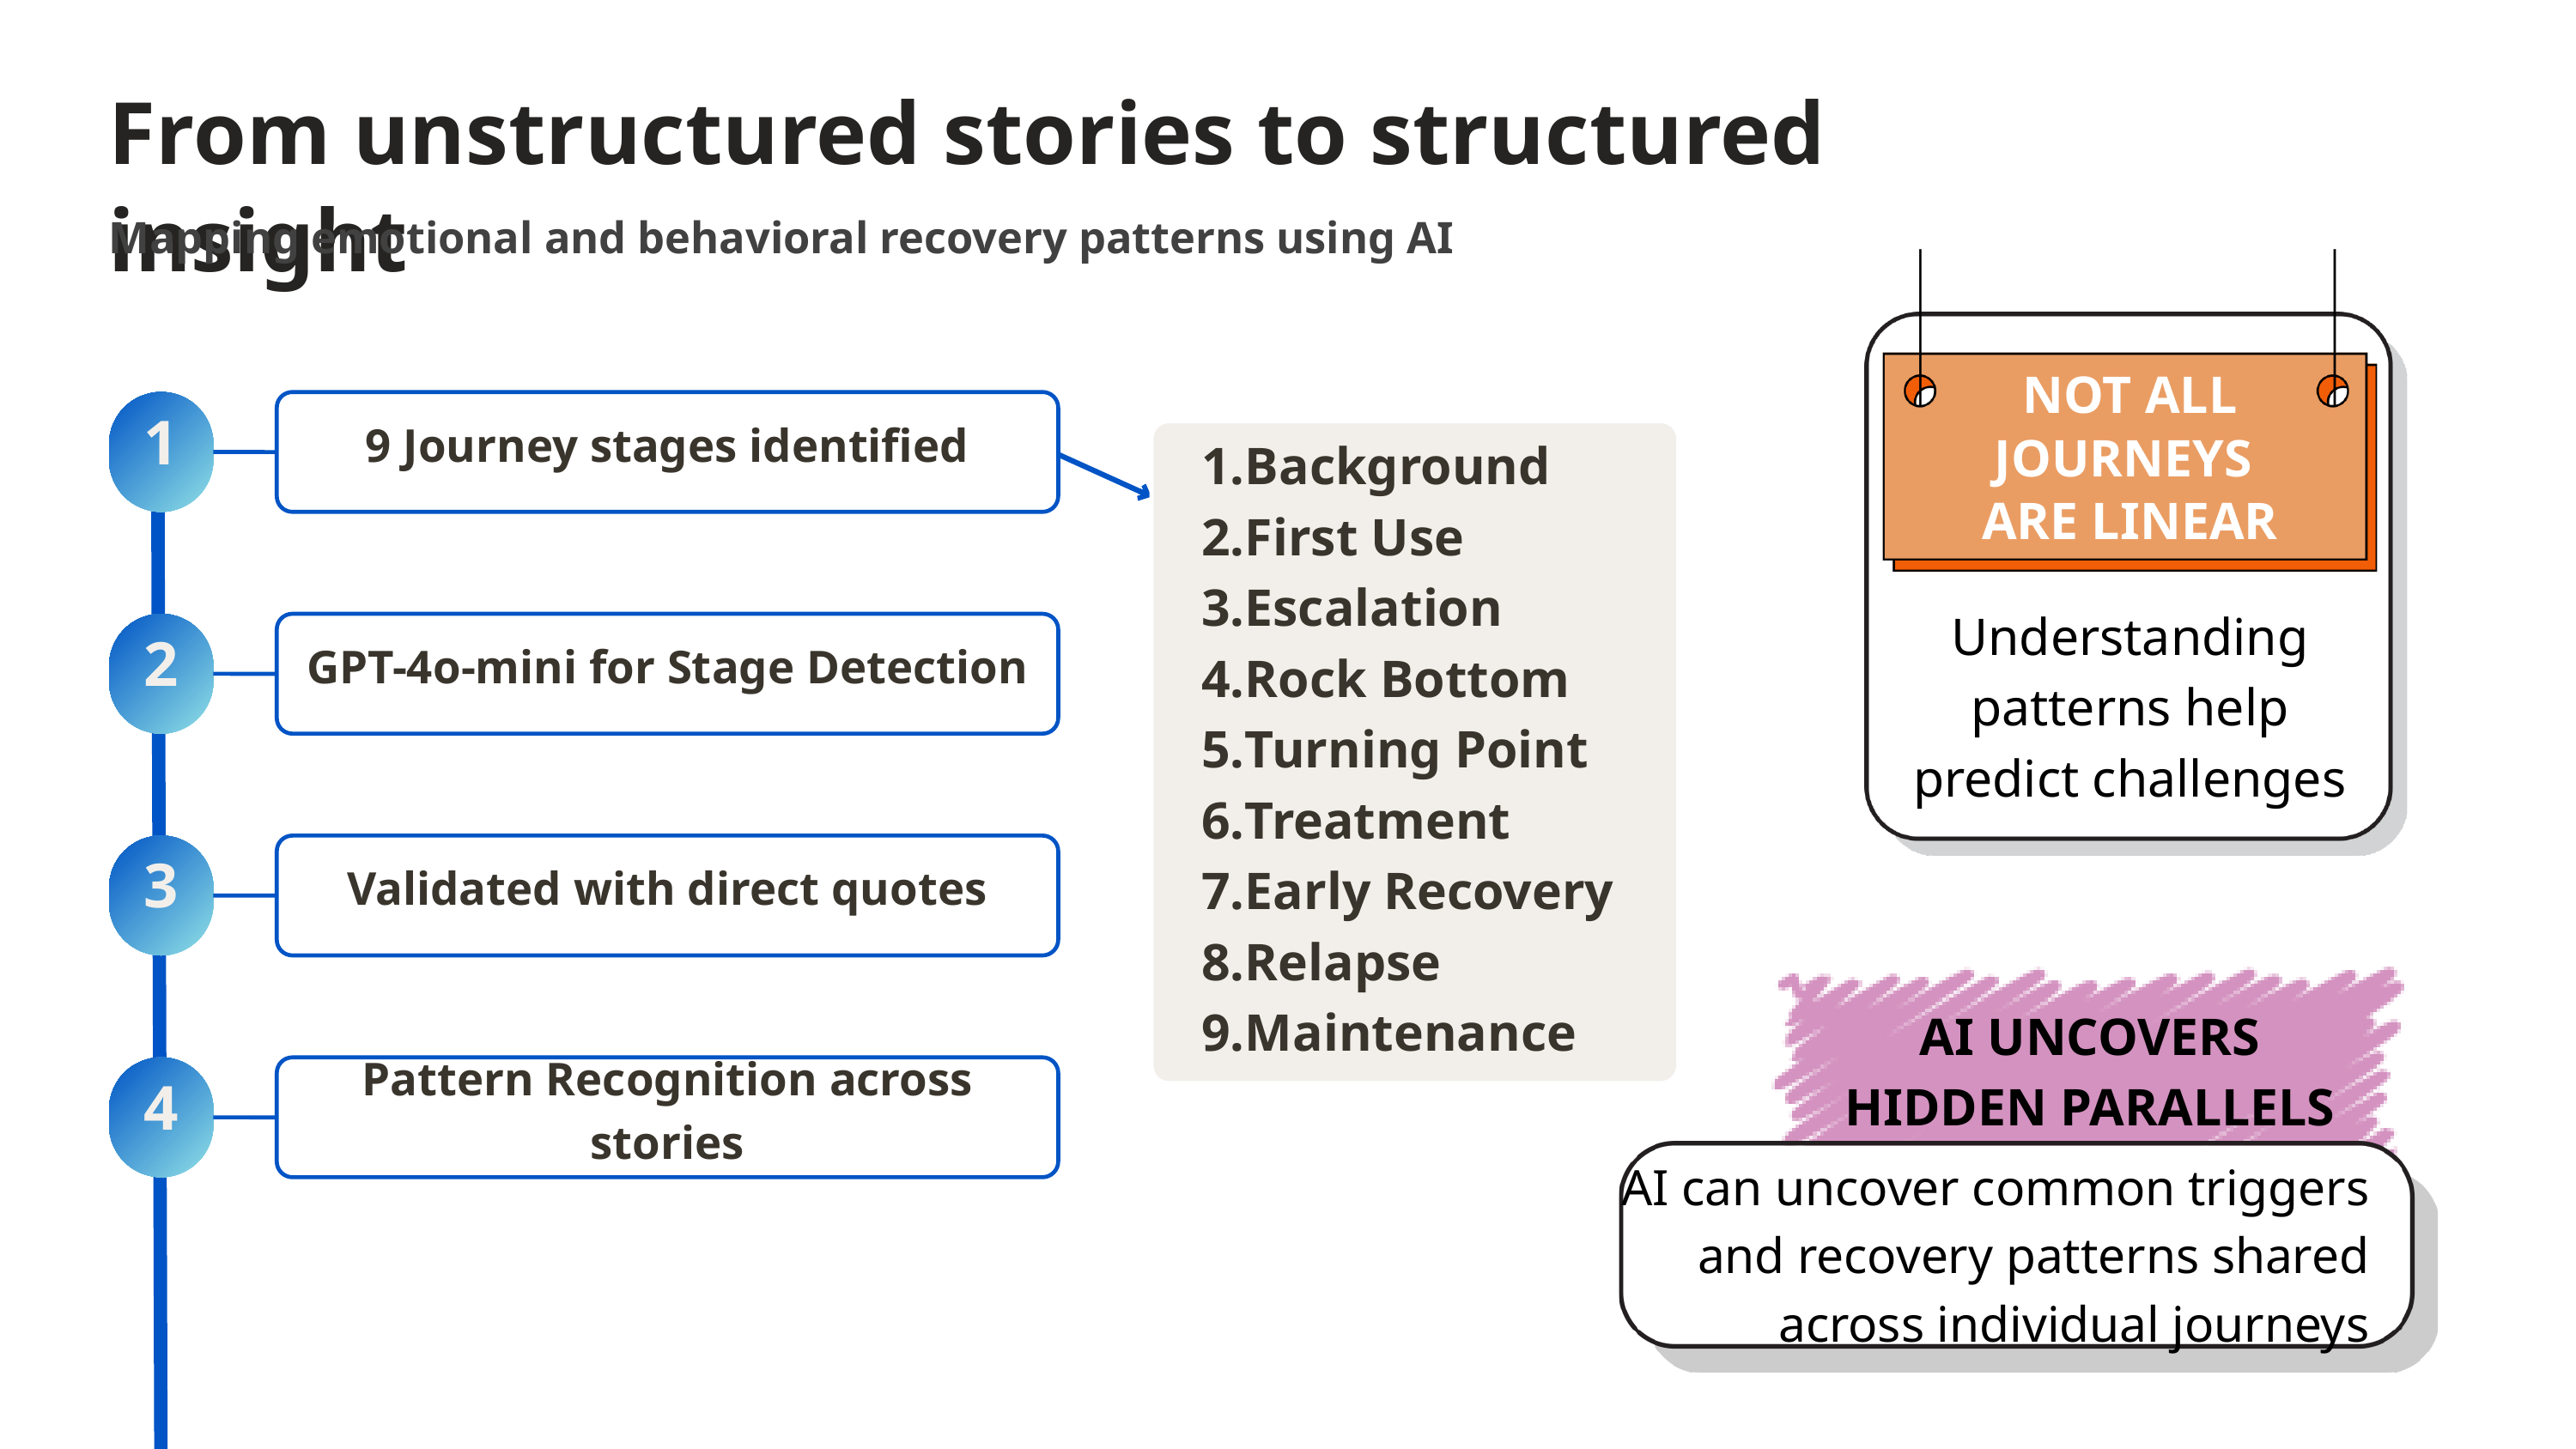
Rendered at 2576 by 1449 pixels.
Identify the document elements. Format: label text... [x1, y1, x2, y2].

text_box [1882, 249, 2378, 572]
text_box [1771, 967, 2409, 1141]
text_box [108, 391, 214, 512]
text_box Understanding patterns help predict challenges [1890, 594, 2370, 807]
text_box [276, 835, 1059, 956]
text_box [1151, 421, 1679, 1083]
text_box AI can uncover common triggers and recovery patterns shared across individual journeys [1502, 1146, 2370, 1352]
text_box [1619, 1141, 2439, 1373]
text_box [276, 1057, 1059, 1178]
text_box AI UNCOVERS HIDDEN PARALLELS [1795, 994, 2385, 1137]
text_box NOT ALL JOURNEYS ARE LINEAR [1906, 360, 2354, 550]
text_box From unstructured stories to structured insight [108, 74, 2139, 201]
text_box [108, 613, 214, 734]
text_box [108, 835, 214, 956]
text_box [1864, 312, 2408, 856]
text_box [276, 391, 1059, 512]
text_box Mapping emotional and behavioral recovery patterns using AI [108, 201, 2139, 263]
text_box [276, 613, 1059, 734]
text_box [108, 1057, 214, 1178]
text_box From unstructured stories to structured insight [108, 263, 2139, 289]
